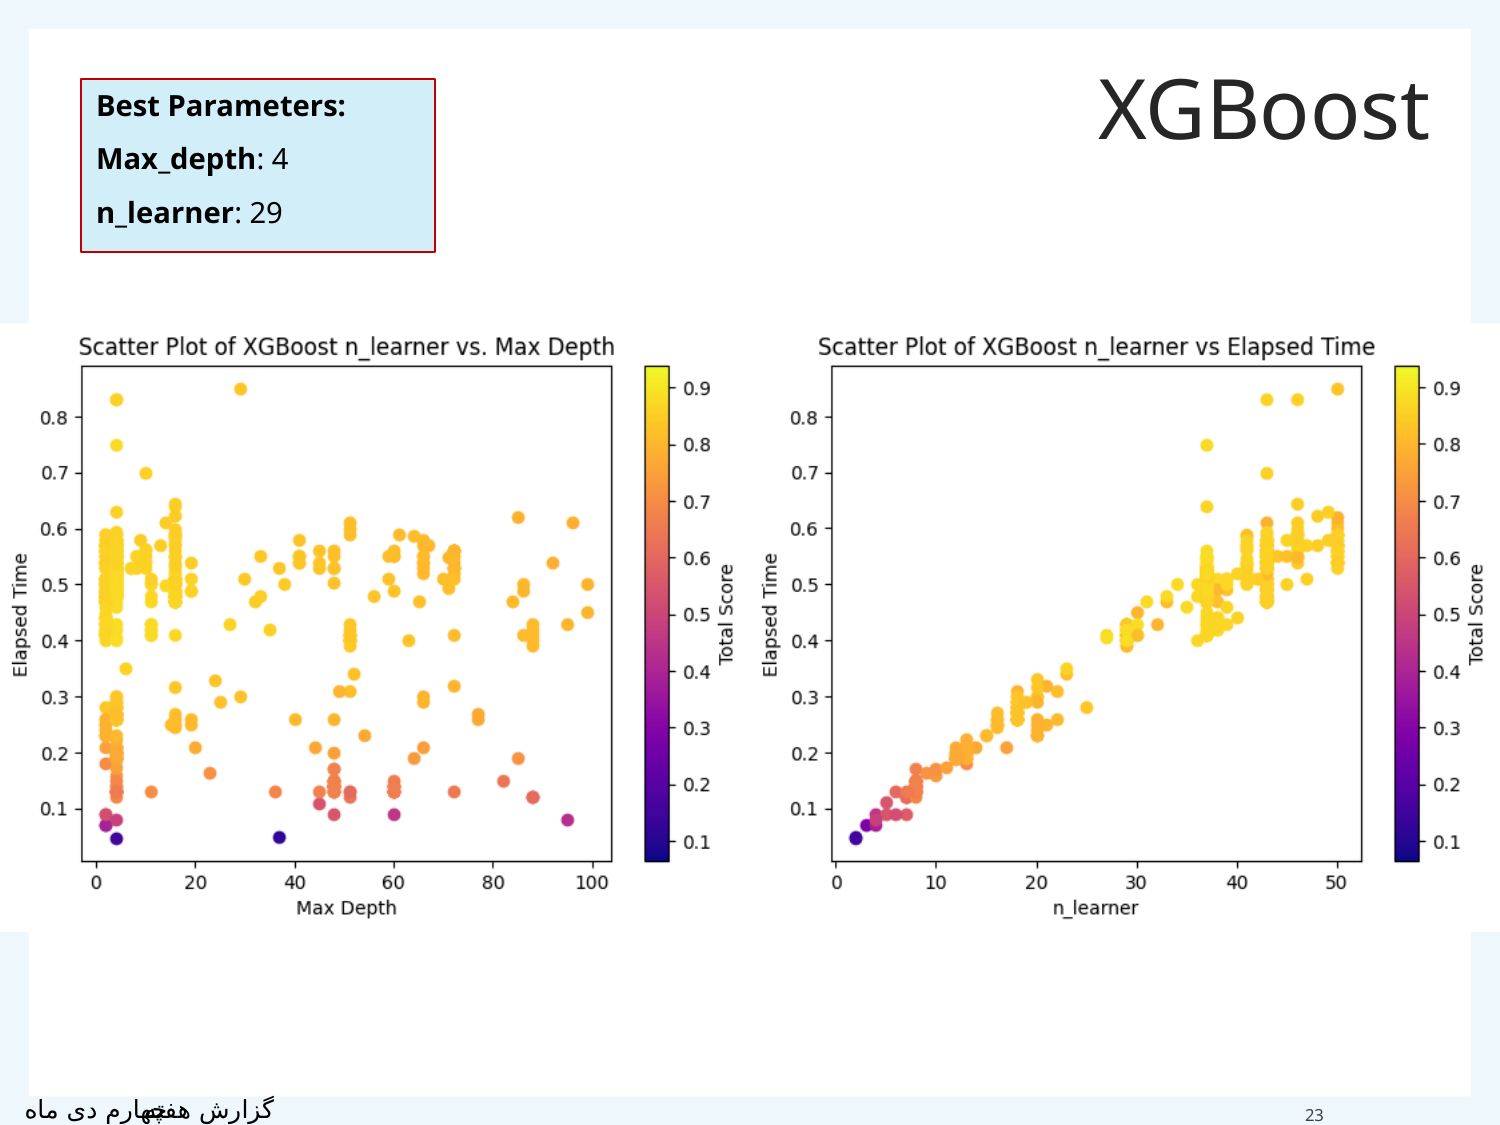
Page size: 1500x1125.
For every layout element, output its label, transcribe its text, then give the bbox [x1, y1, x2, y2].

slide_number 23 [1290, 1092, 1470, 1125]
title XGBoost [185, 0, 1446, 225]
list Best Parameters: Max_depth: 4 n_learner: 29 [80, 78, 436, 253]
picture [0, 323, 1500, 932]
